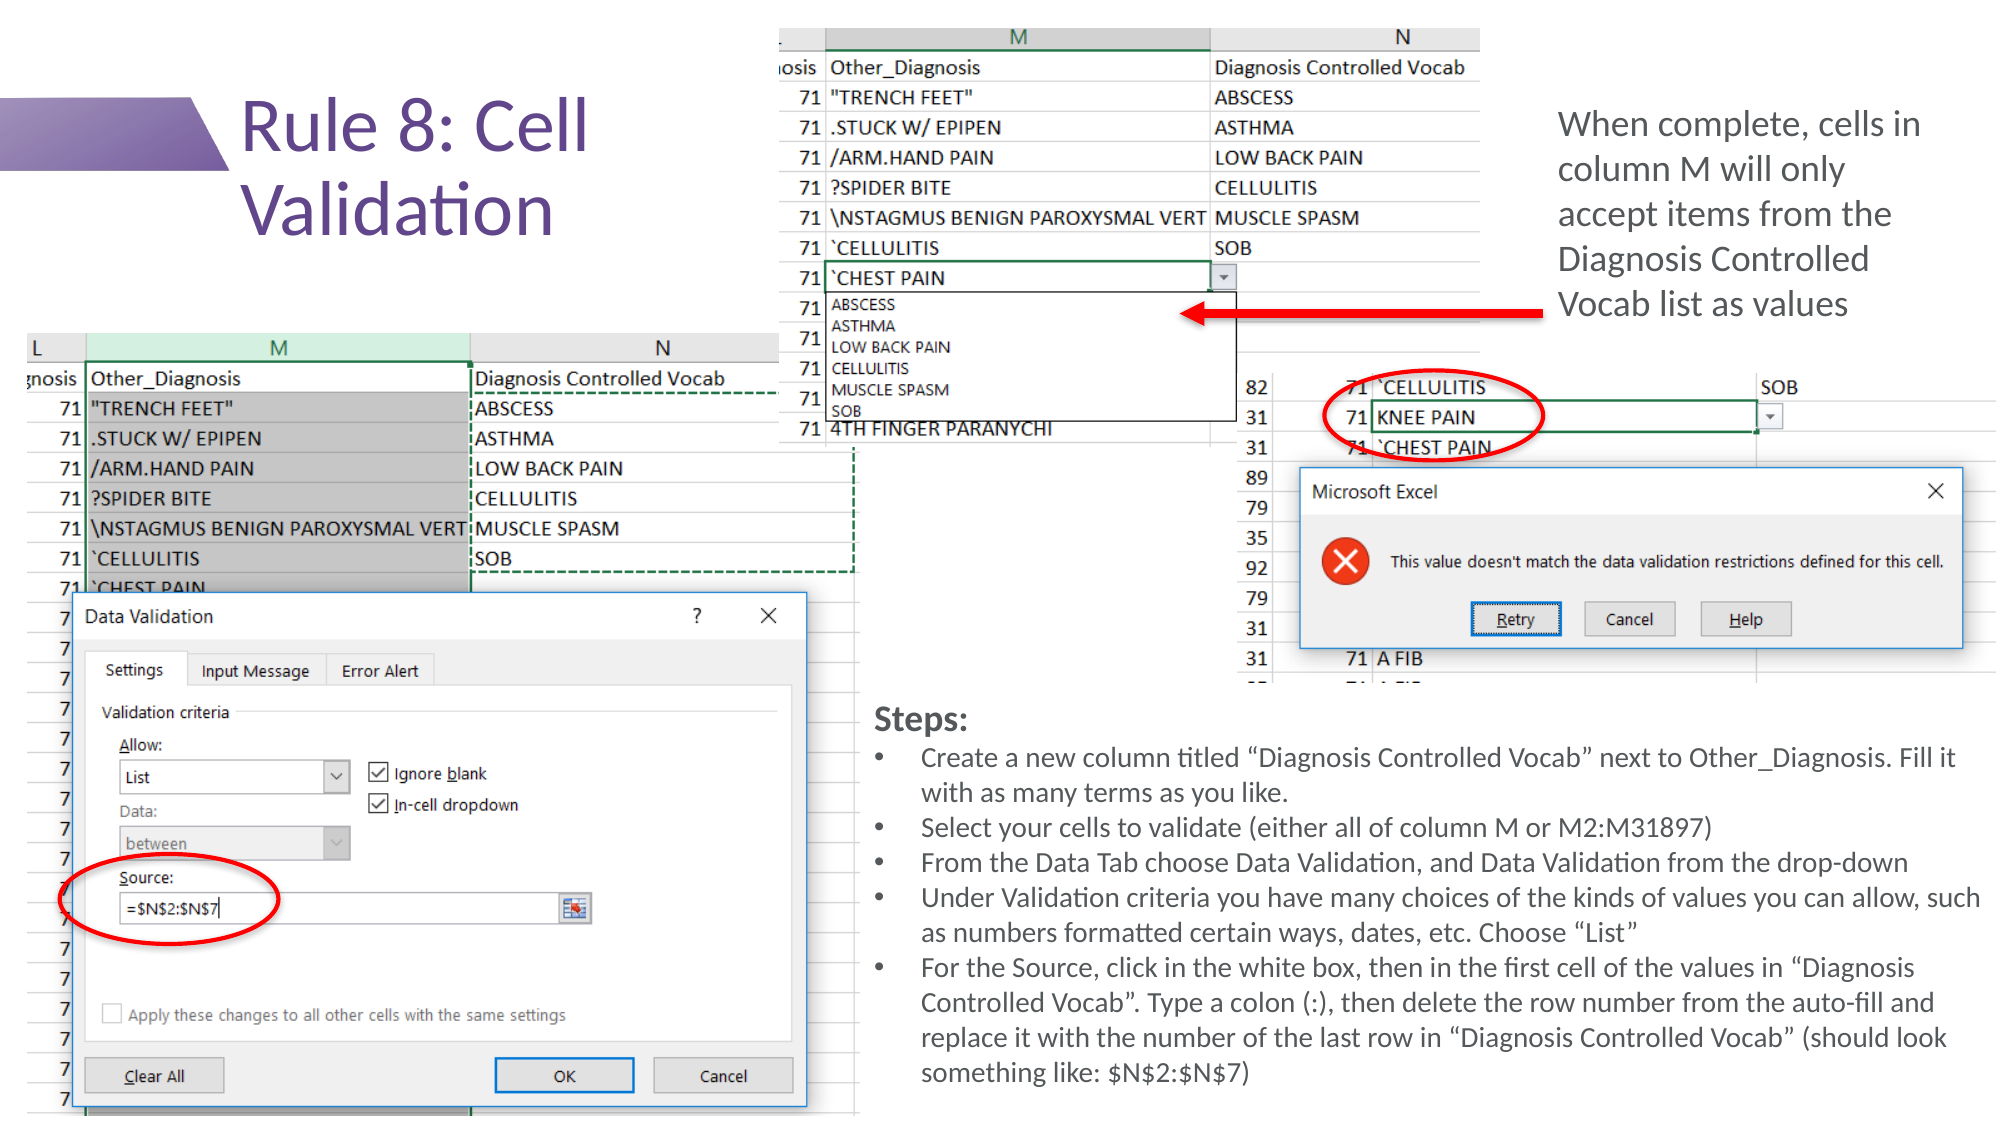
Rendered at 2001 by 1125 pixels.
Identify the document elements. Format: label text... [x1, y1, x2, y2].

text_box Steps: Create a new column titled “Diagnosis Controlled Vocab” next to Other_Diagnosis. Fill it with as many terms as you like. Select your cells to validate (either all of column M or M2:M31897) From the Data Tab choose Data Validation, and Data Validation from the drop-down Under Validation criteria you have many choices of the kinds of values you can allow, such as numbers formatted certain ways, dates, etc. Choose “List” For the Source, click in the white box, then in the first cell of the values in “Diagnosis Controlled Vocab”. Type a colon (:), then delete the row number from the auto-fill and replace it with the number of the last row in “Diagnosis Controlled Vocab” (should look something like: $N$2:$N$7) [864, 686, 2000, 1096]
text_box When complete, cells in column M will only accept items from the Diagnosis Controlled Vocab list as values [1543, 91, 1961, 332]
title Rule 8: Cell Validation [240, 172, 774, 261]
picture [27, 28, 1997, 1117]
